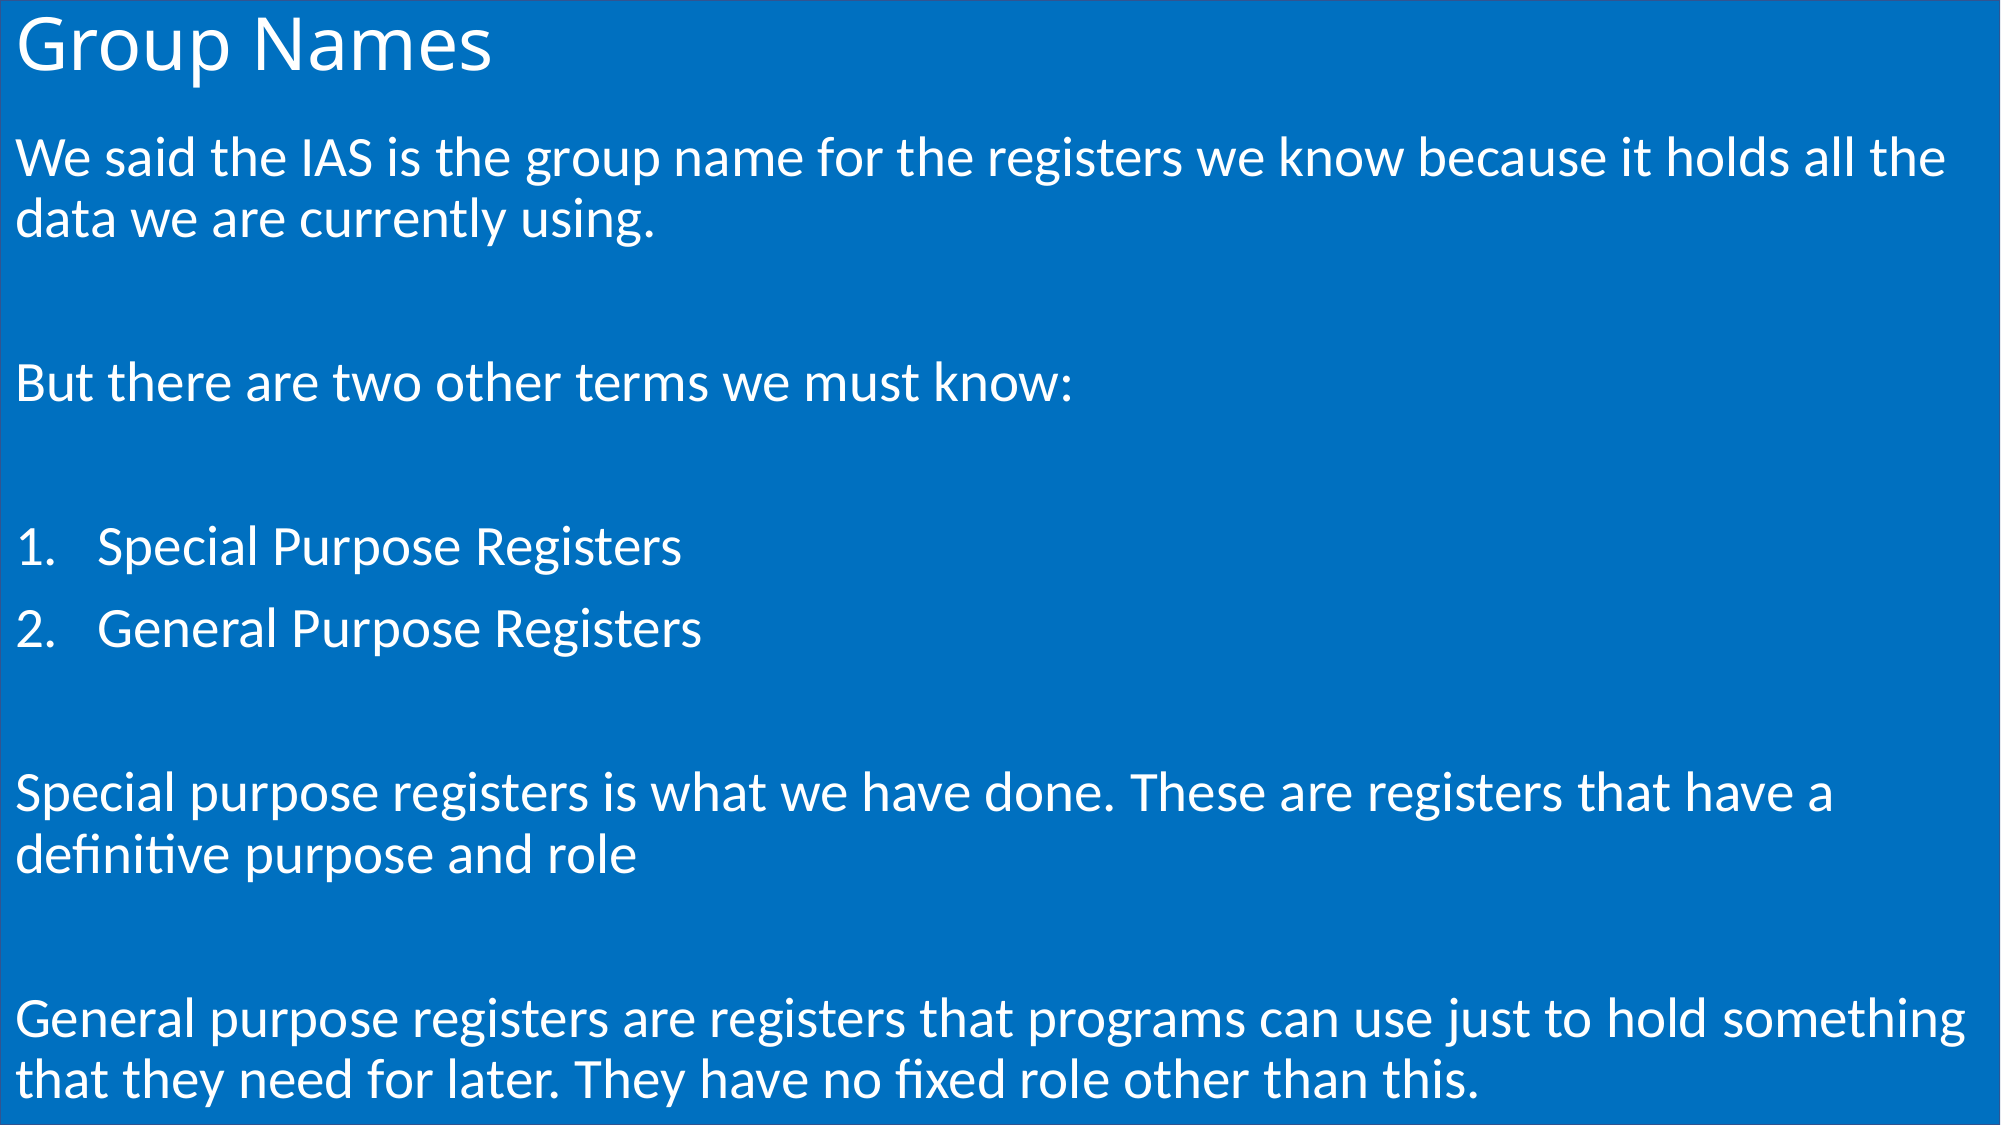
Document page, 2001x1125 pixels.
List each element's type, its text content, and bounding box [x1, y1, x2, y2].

list We said the IAS is the group name for the registers we know because it holds all the data we are currently using. But there are two other terms we must know: Special Purpose Registers General Purpose Registers Special purpose registers is what we have done. These are registers that have a definitive purpose and role General purpose registers are registers that programs can use just to hold something that they need for later. They have no fixed role other than this. [0, 119, 2000, 1125]
title Group Names [0, 0, 2000, 95]
